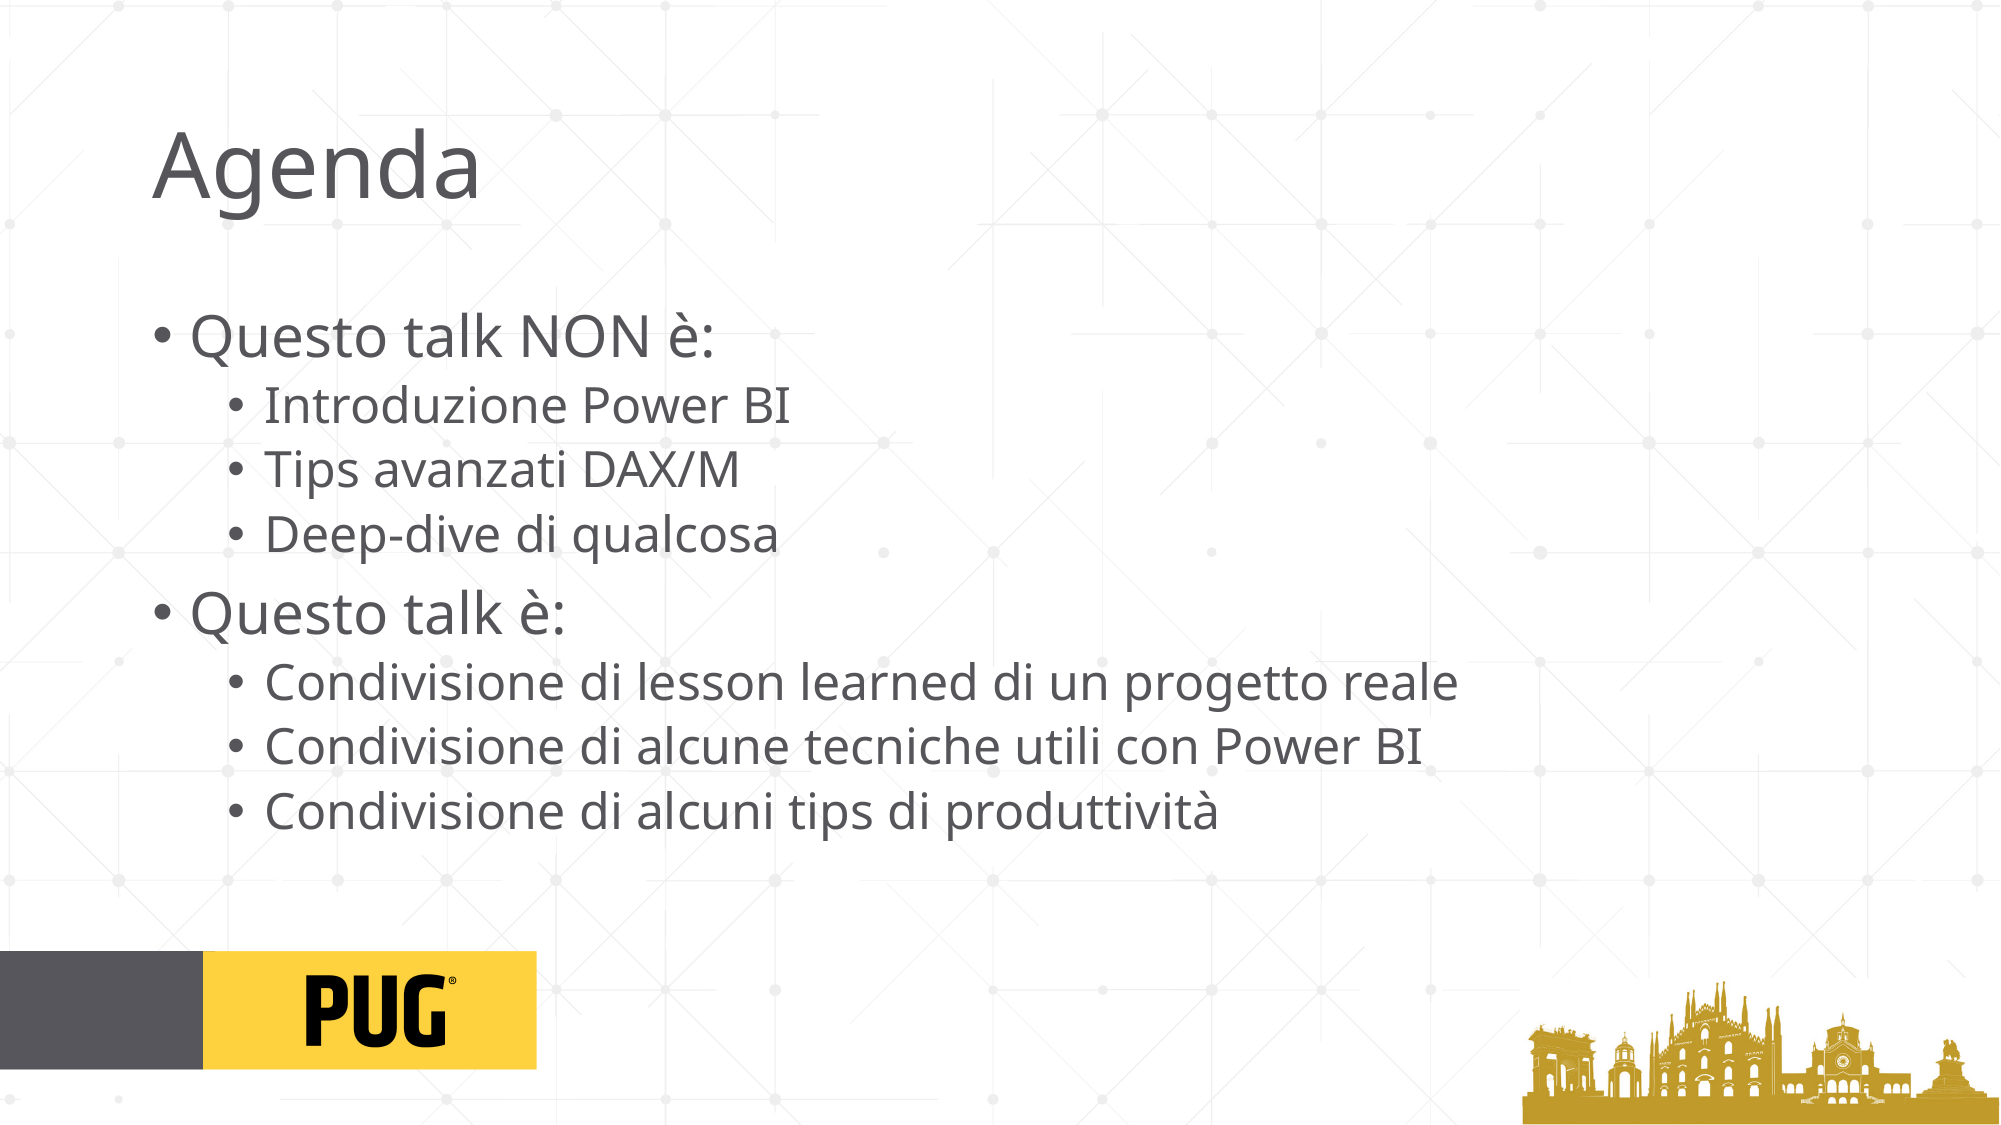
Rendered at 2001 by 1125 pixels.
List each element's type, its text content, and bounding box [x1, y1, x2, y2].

title Agenda [137, 59, 1863, 278]
list Questo talk NON è: Introduzione Power BI Tips avanzati DAX/M Deep-dive di qualcosa Questo talk è: Condivisione di lesson learned di un progetto reale Condivisione di alcune tecniche utili con Power BI Condivisione di alcuni tips di produttività [137, 299, 1863, 974]
picture [0, 0, 2001, 1125]
